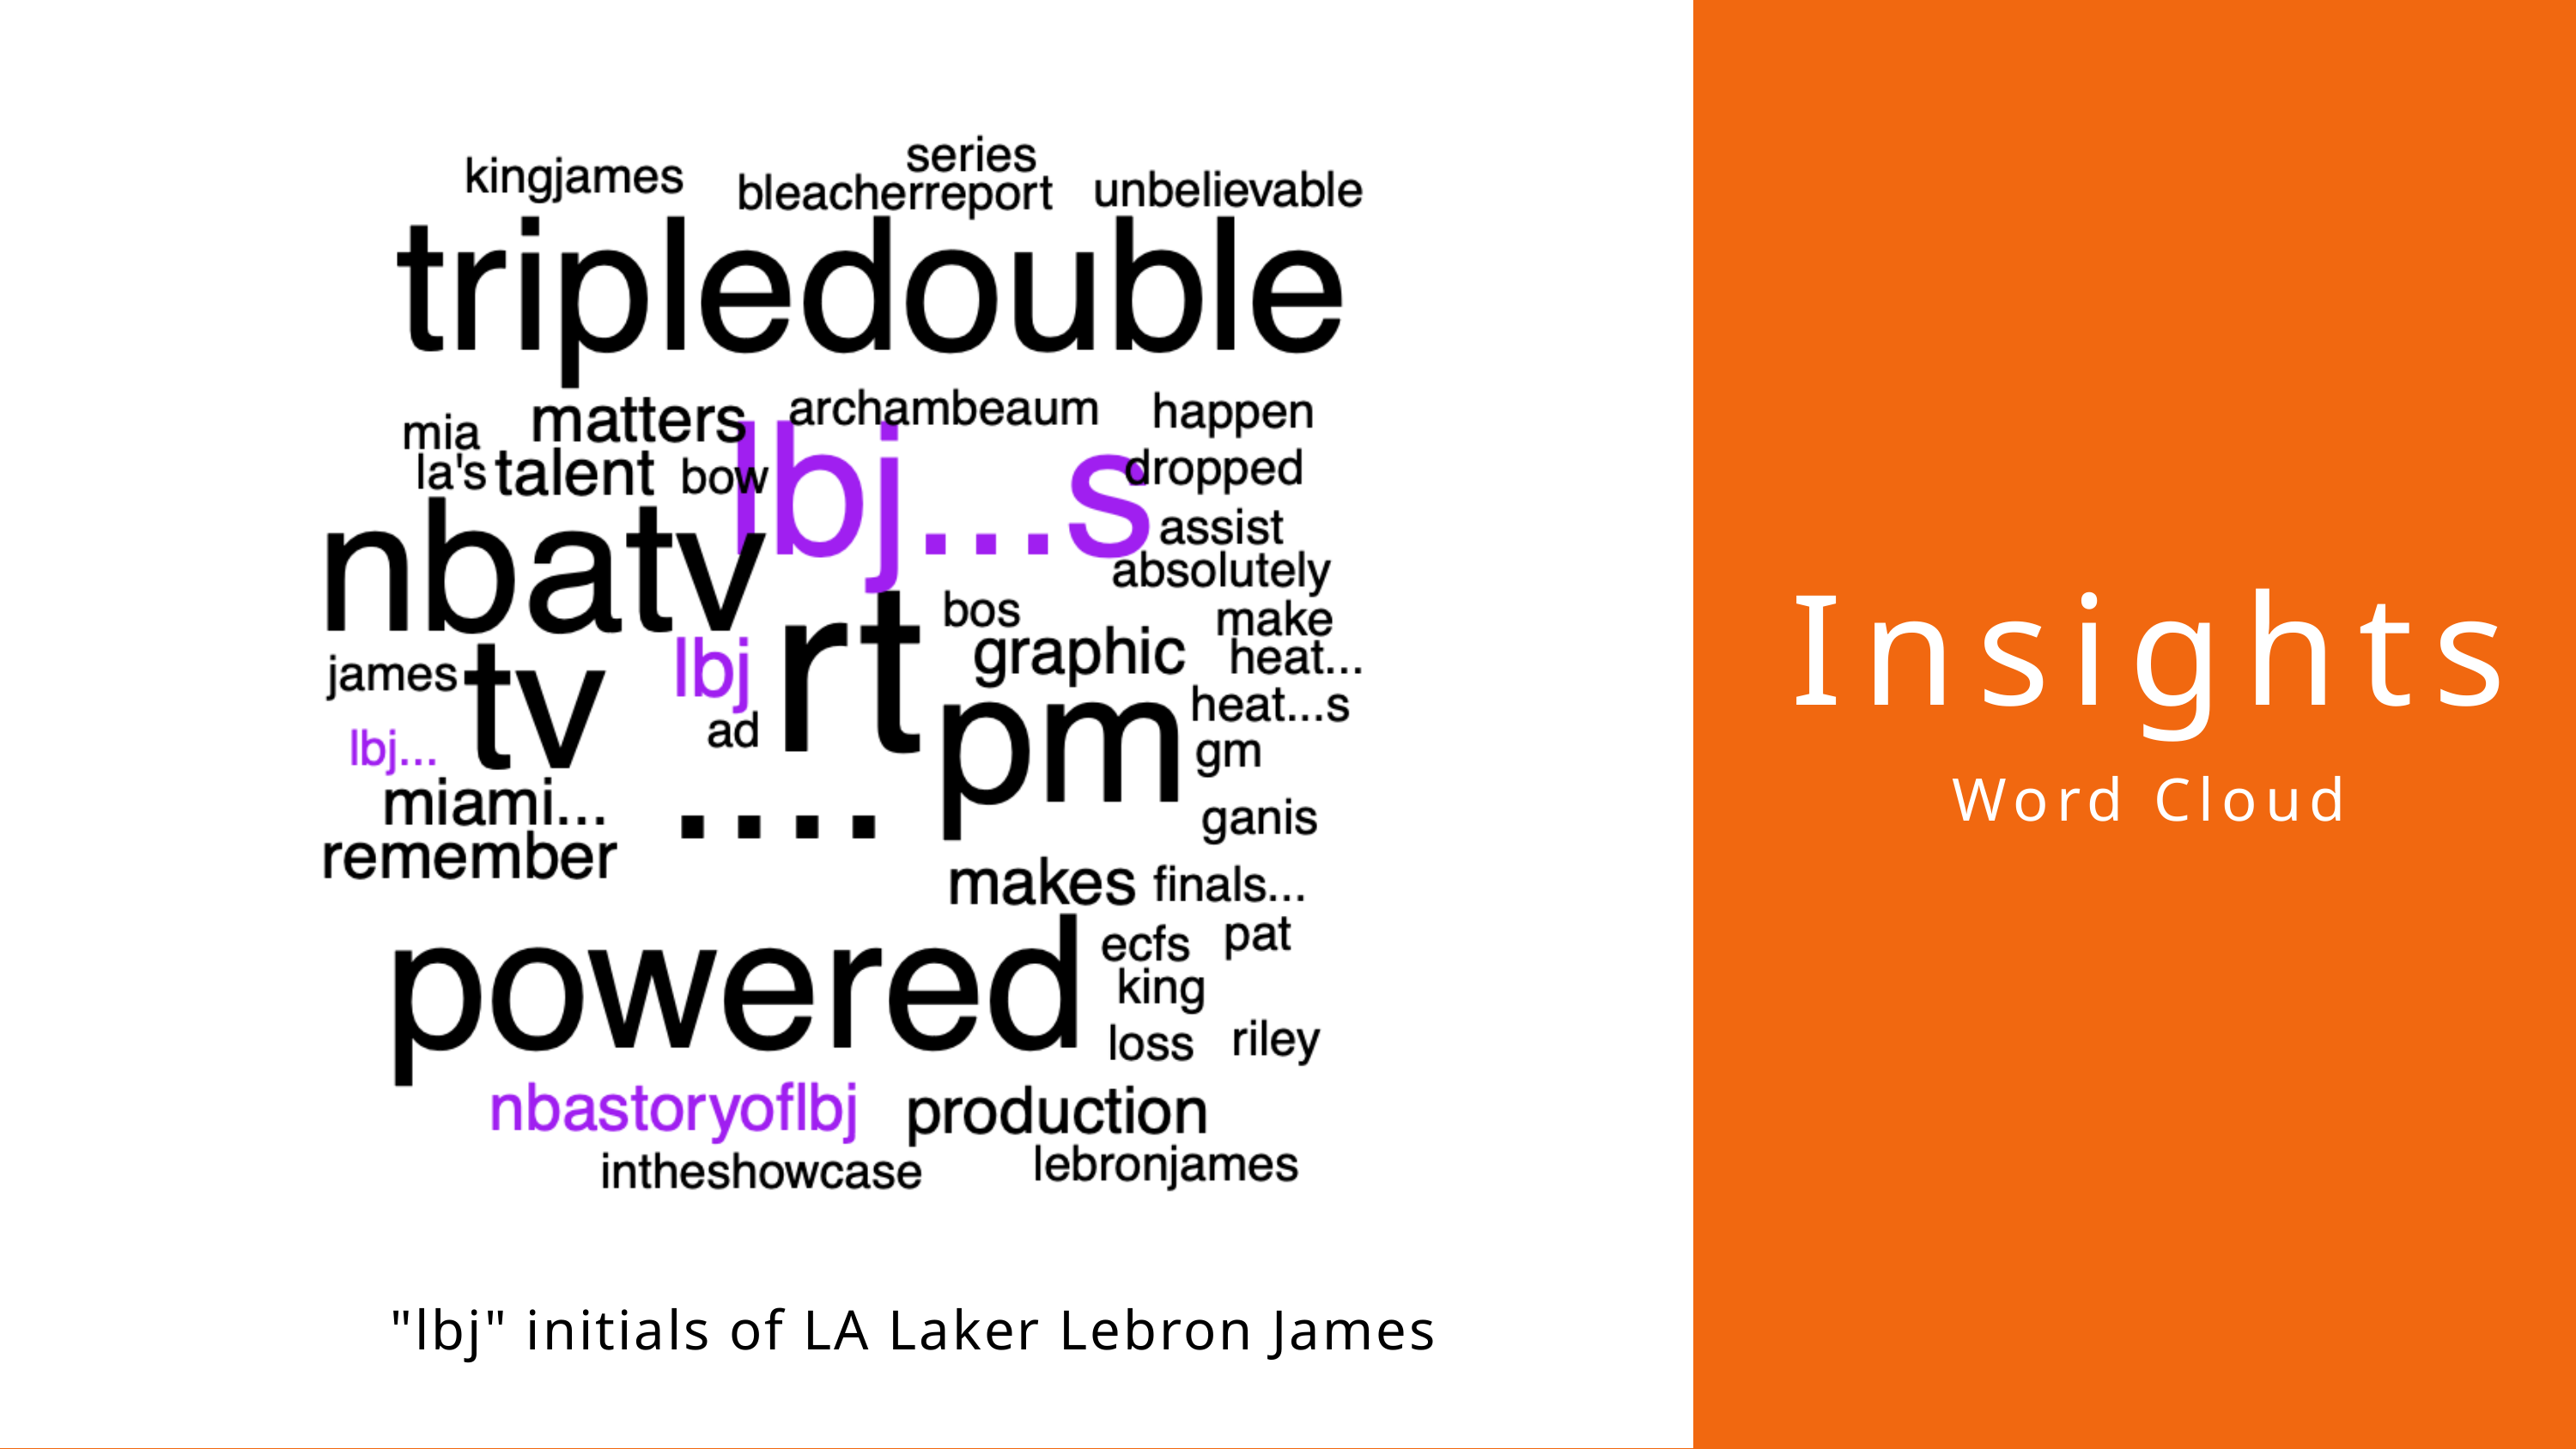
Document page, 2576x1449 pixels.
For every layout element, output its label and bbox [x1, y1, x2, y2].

picture [272, 53, 1421, 1218]
text_box [1692, 547, 2576, 837]
text_box [0, 0, 1694, 1449]
